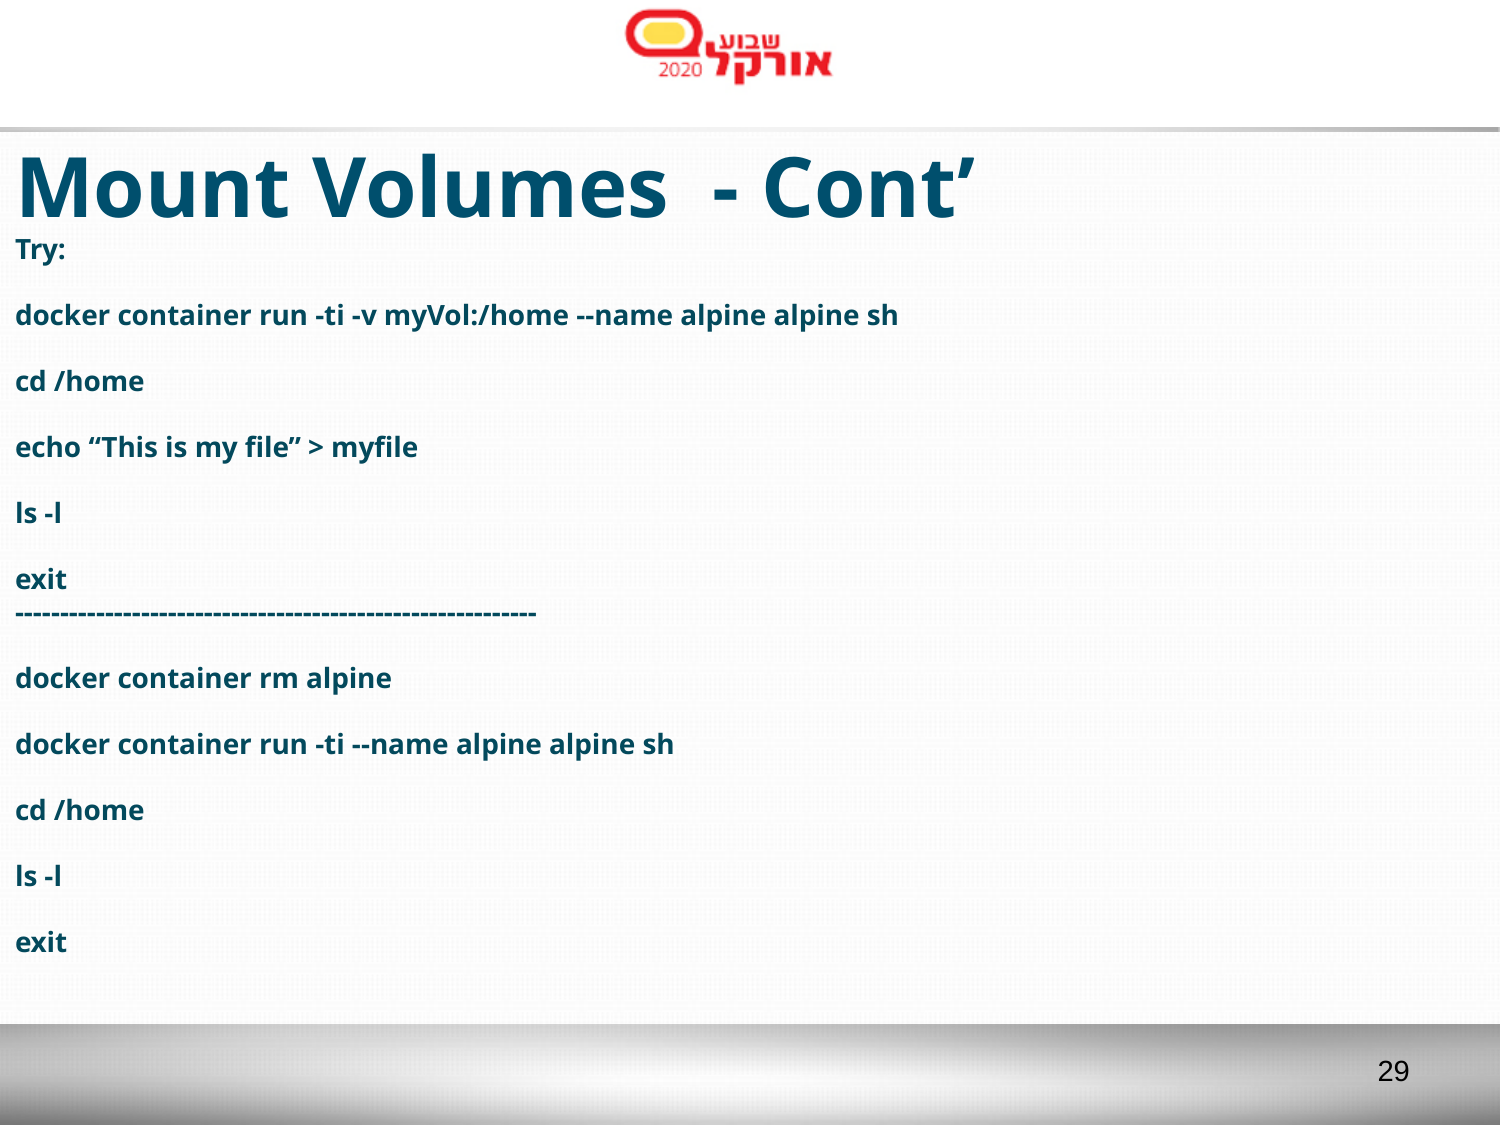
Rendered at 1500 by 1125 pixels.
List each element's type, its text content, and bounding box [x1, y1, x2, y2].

picture [0, 0, 1500, 1125]
slide_number 29 [1359, 1039, 1426, 1104]
list Try: docker container run -ti -v myVol:/home --name alpine alpine sh cd /home echo “This is my file” > myfile ls -l exit ---------------------------------------------------------- docker container rm alpine docker container run -ti --name alpine alpine sh cd /home ls -l exit [0, 222, 1326, 974]
title Mount Volumes - Cont’ [0, 57, 1047, 222]
